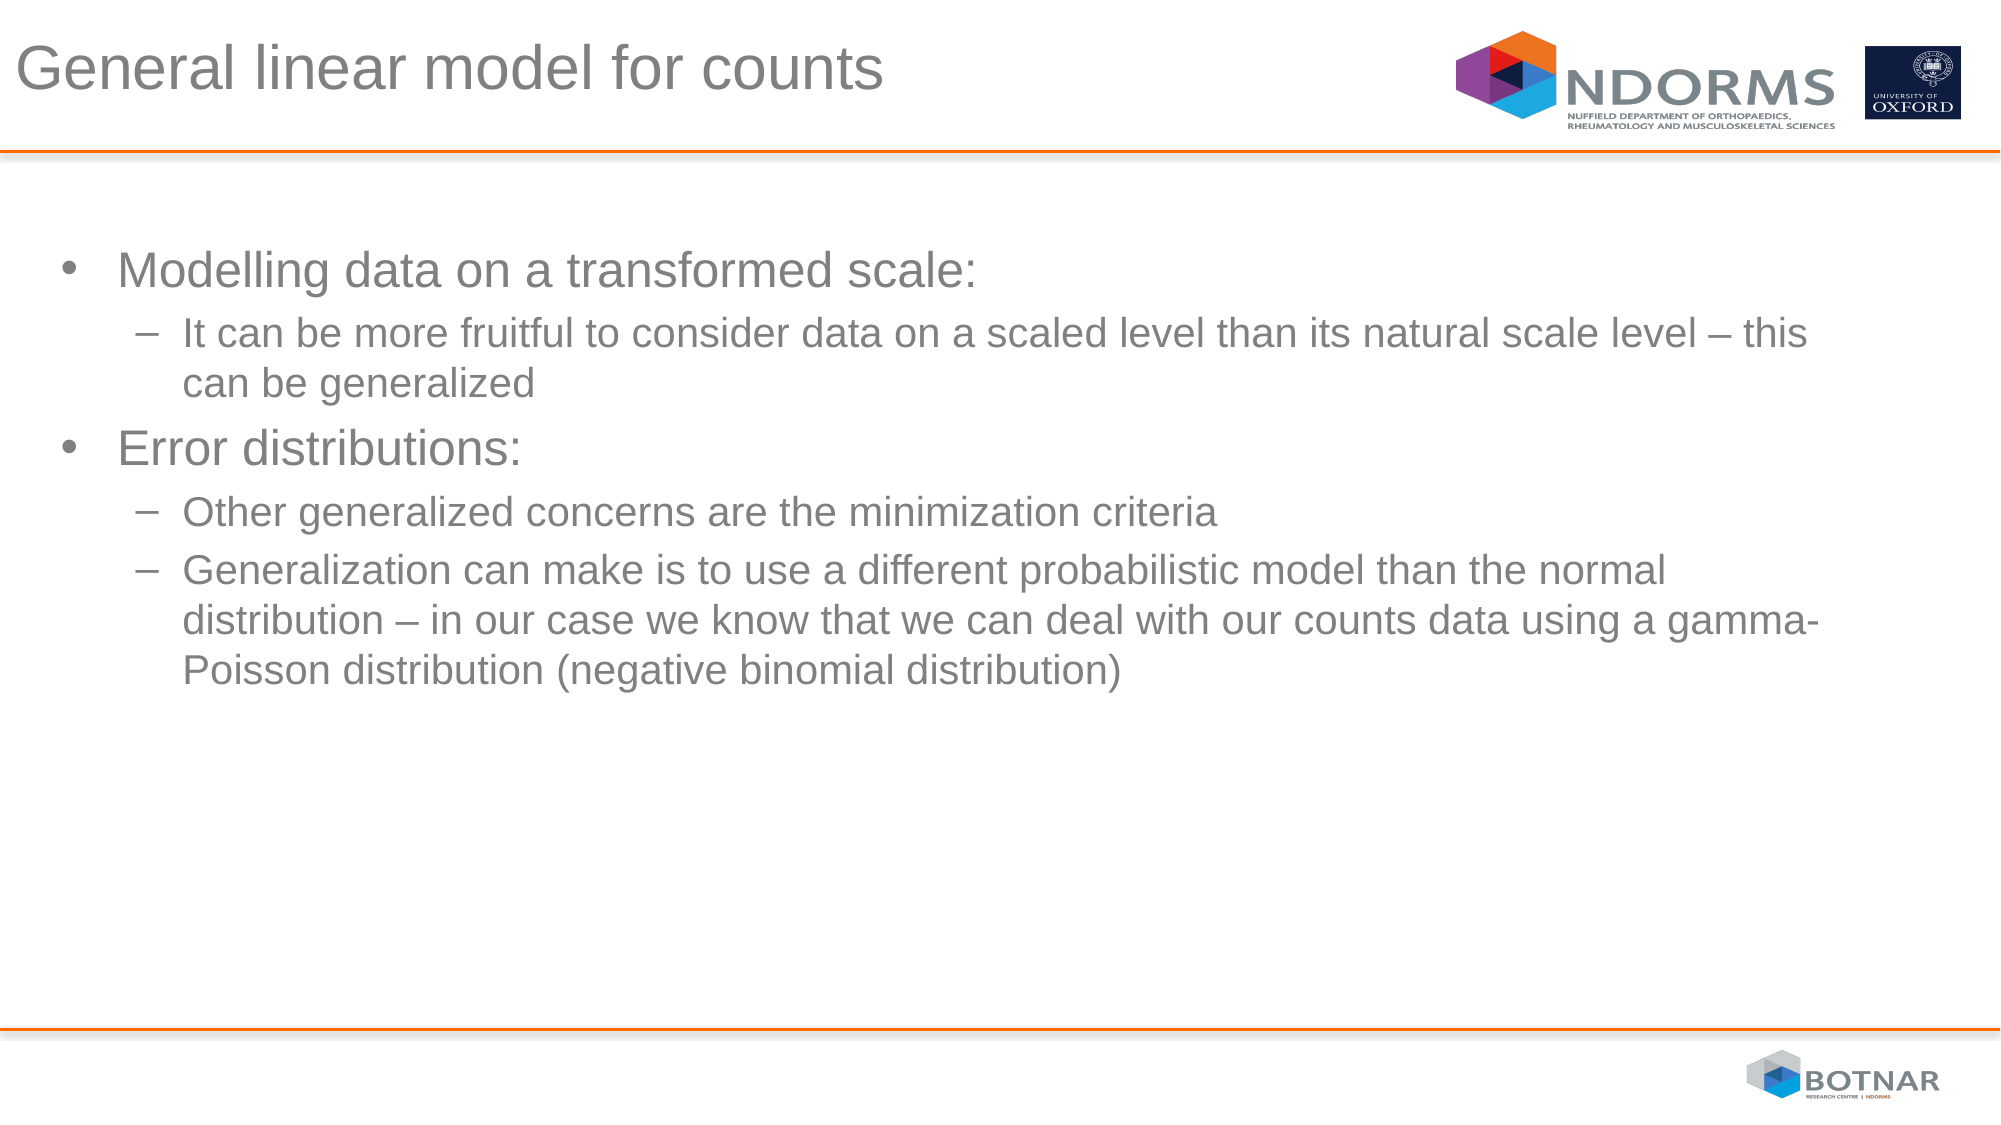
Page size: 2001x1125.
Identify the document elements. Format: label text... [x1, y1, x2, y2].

list Modelling data on a transformed scale: It can be more fruitful to consider data on a scaled level than its natural scale level – this can be generalized Error distributions: Other generalized concerns are the minimization criteria Generalization can make is to use a different probabilistic model than the normal distribution – in our case we know that we can deal with our counts data using a gamma-Poisson distribution (negative binomial distribution) [45, 229, 1846, 973]
title General linear model for counts [0, 0, 923, 129]
picture [1746, 1050, 1945, 1099]
picture [1456, 31, 1961, 129]
